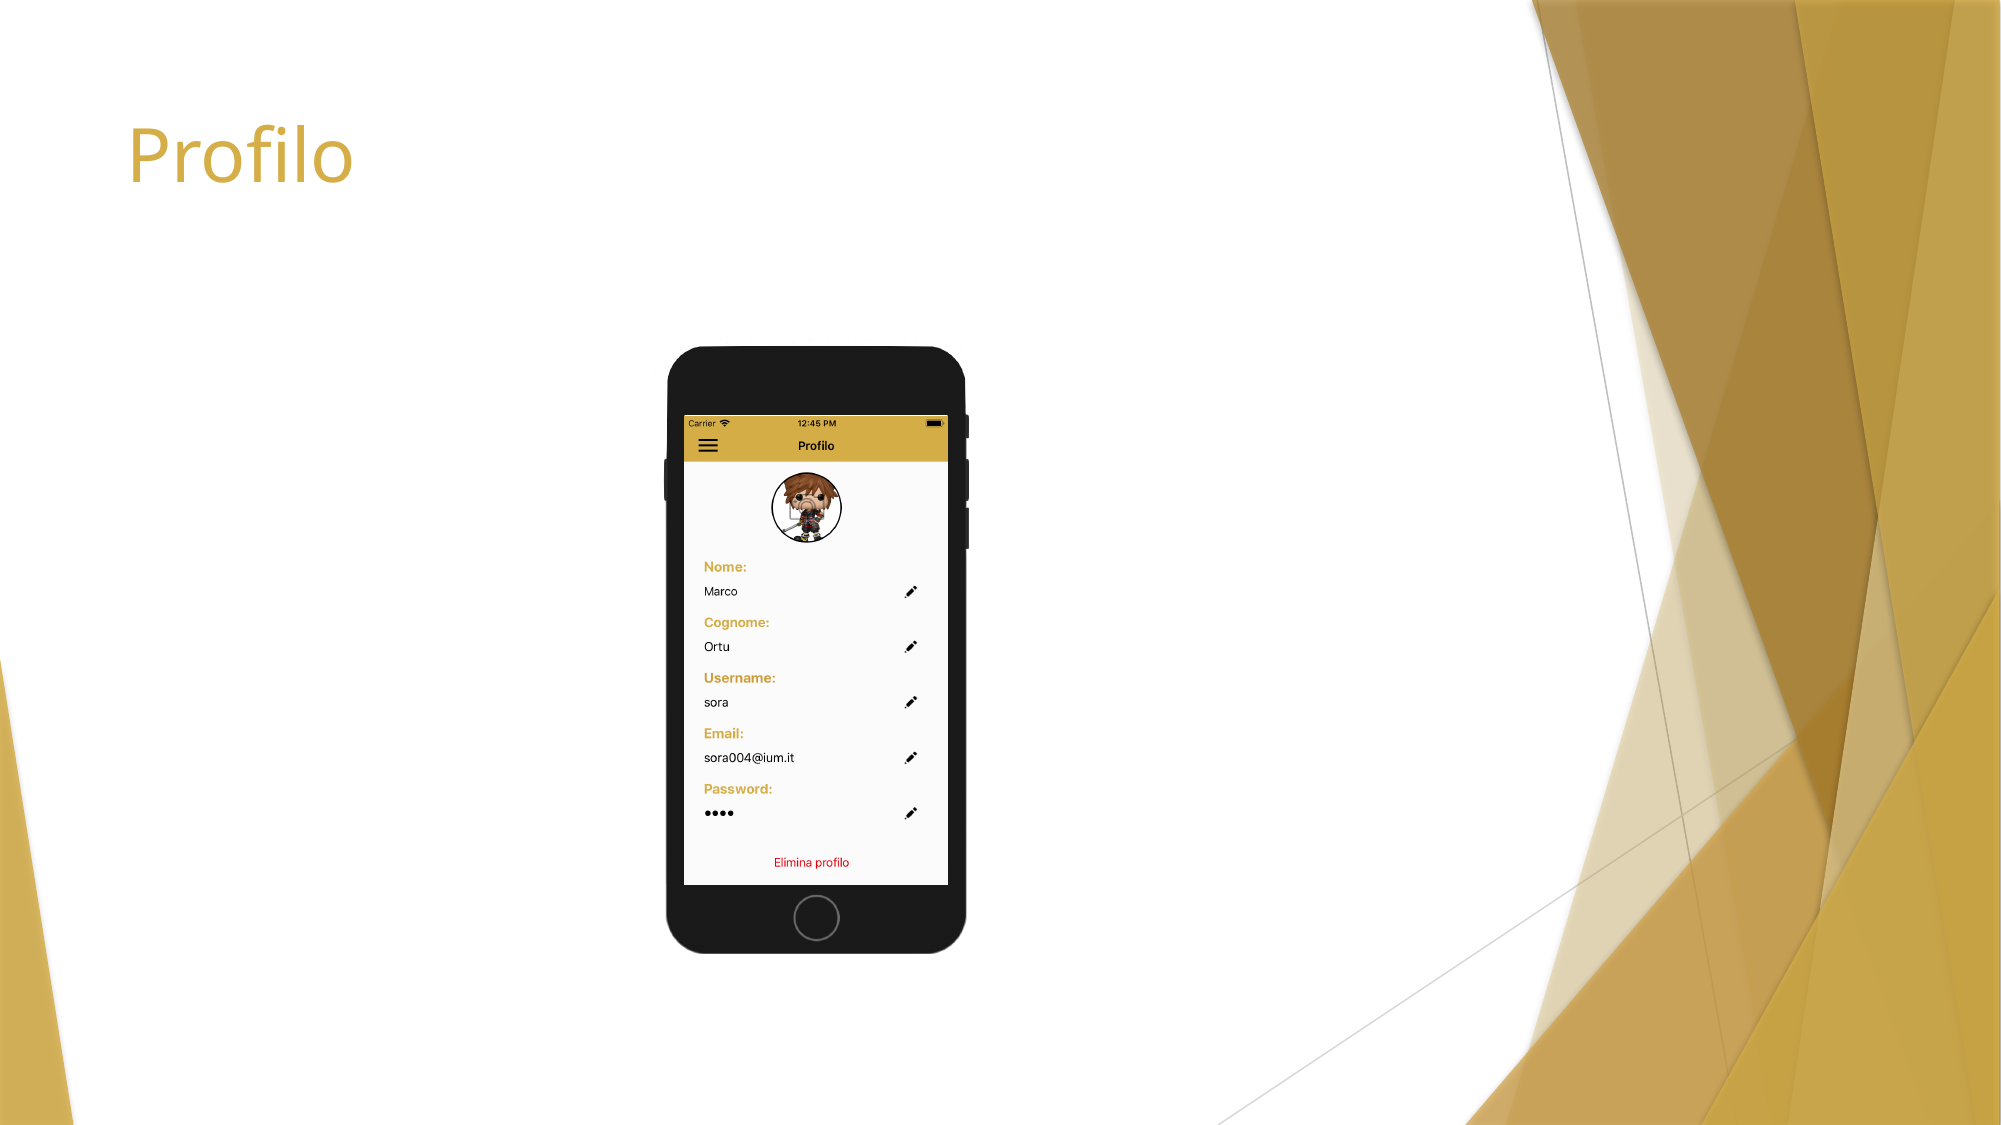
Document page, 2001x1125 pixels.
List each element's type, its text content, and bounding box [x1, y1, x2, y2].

picture [683, 415, 949, 886]
title Profilo [111, 99, 1522, 317]
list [609, 316, 1023, 954]
